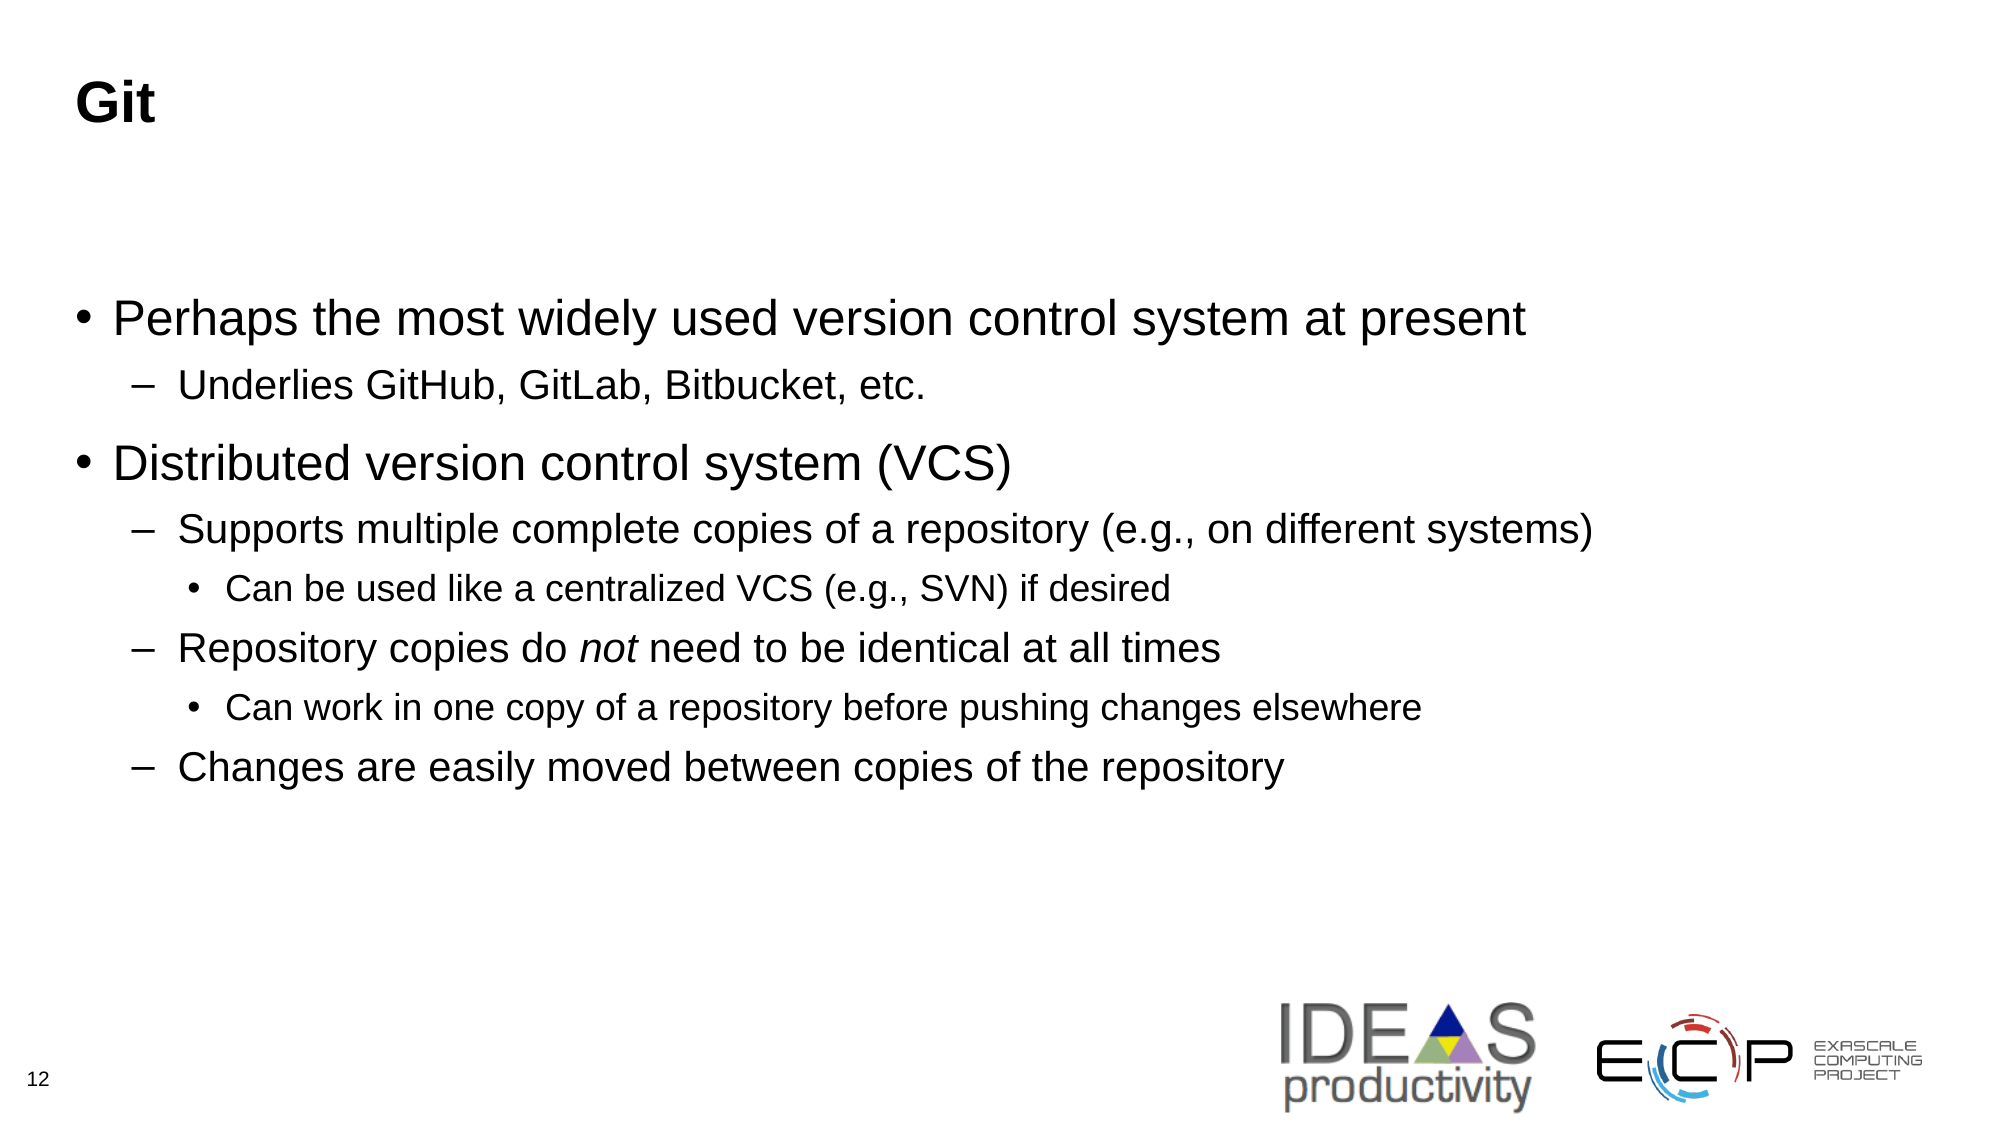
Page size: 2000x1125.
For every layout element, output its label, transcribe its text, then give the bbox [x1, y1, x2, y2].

picture [1597, 1014, 1922, 1103]
picture [1280, 1002, 1537, 1114]
title Git [59, 67, 1926, 218]
list Perhaps the most widely used version control system at present Underlies GitHub, GitLab, Bitbucket, etc. Distributed version control system (VCS) Supports multiple complete copies of a repository (e.g., on different systems) Can be used like a centralized VCS (e.g., SVN) if desired Repository copies do not need to be identical at all times Can work in one copy of a repository before pushing changes elsewhere Changes are easily moved between copies of the repository [59, 284, 1926, 950]
